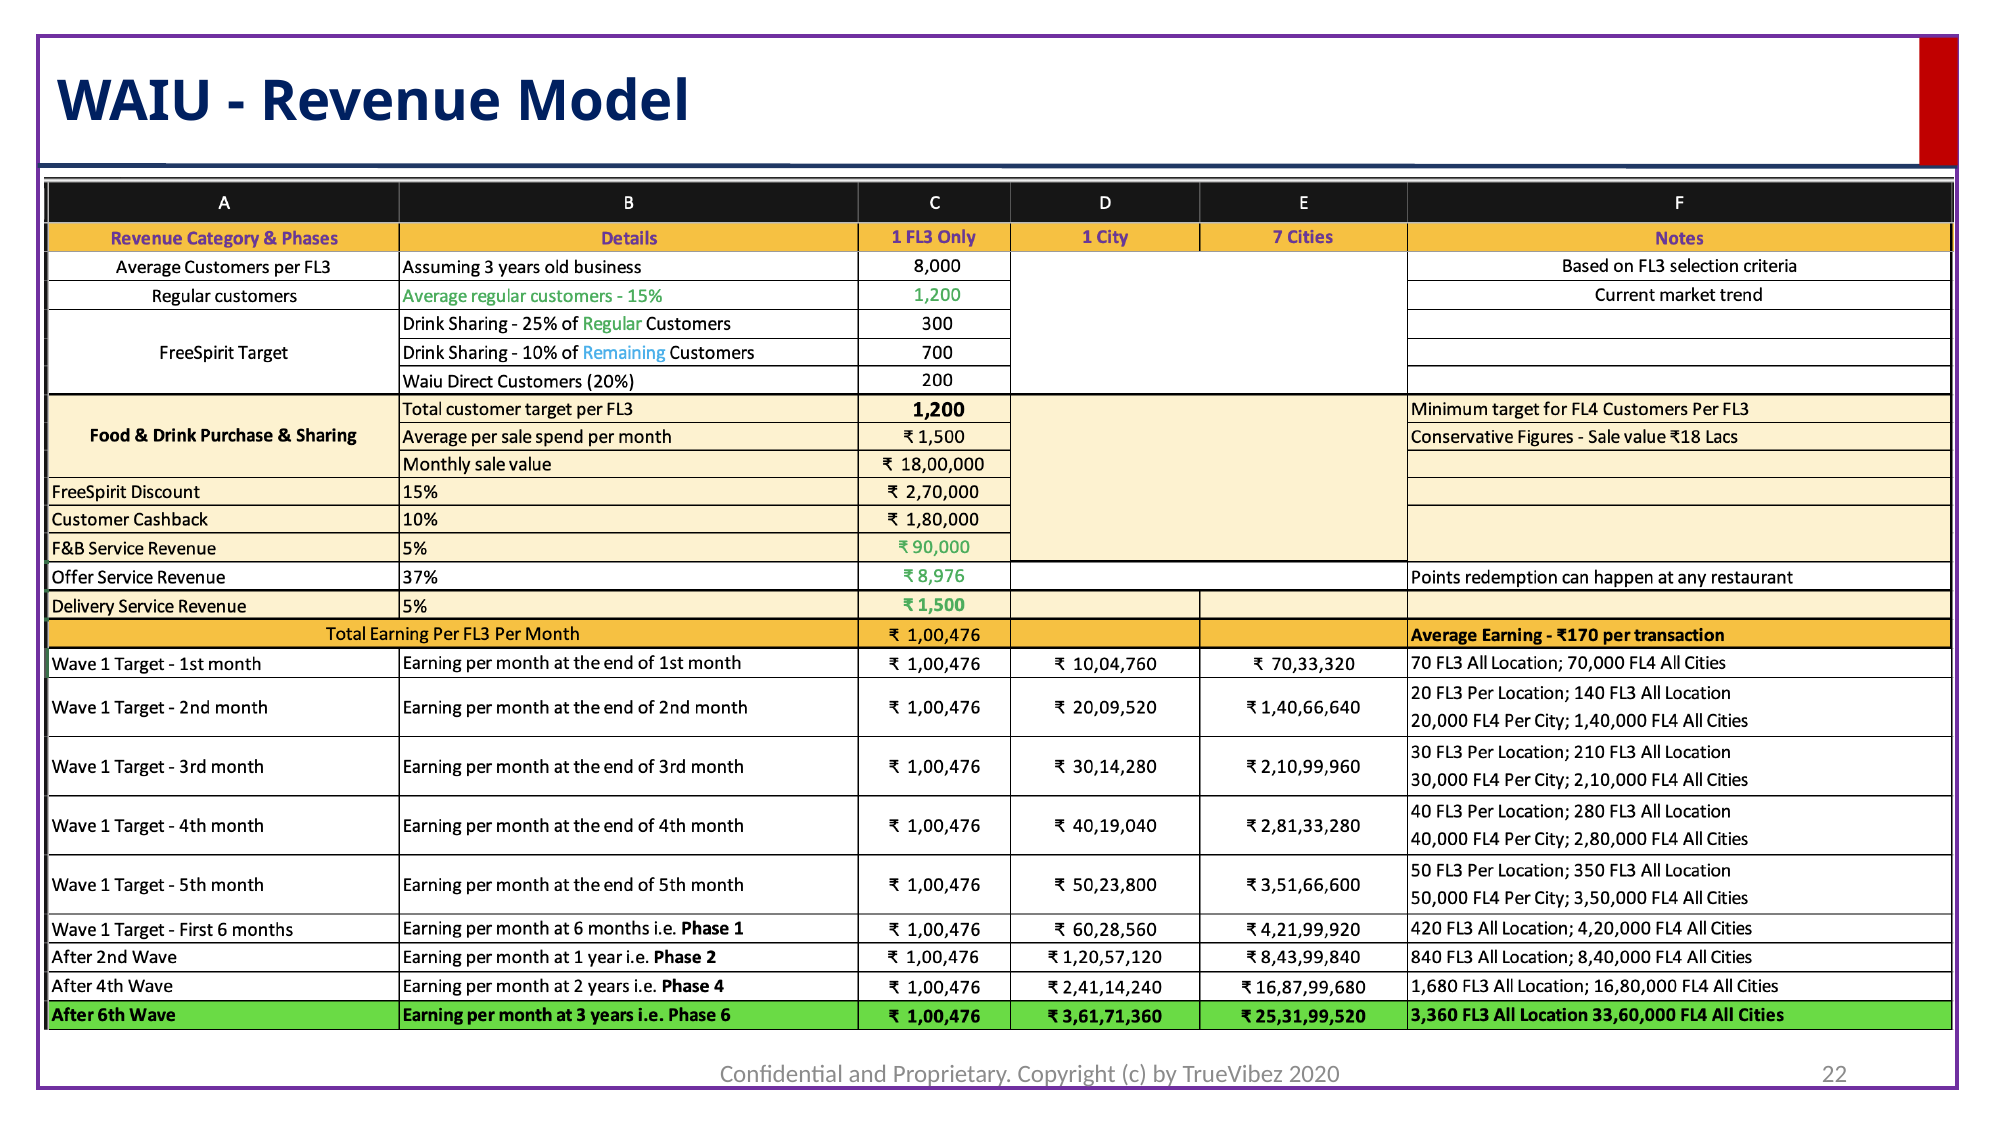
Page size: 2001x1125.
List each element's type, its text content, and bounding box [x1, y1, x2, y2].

picture [44, 177, 1954, 1031]
text_box [37, 35, 1958, 163]
text_box [37, 168, 1958, 1089]
text_box WAIU - Revenue Model [42, 57, 1863, 140]
footer Confidential and Proprietary. Copyright (c) by TrueVibez 2020 [692, 1042, 1368, 1103]
slide_number 22 [1412, 1042, 1863, 1103]
text_box [1918, 37, 1959, 167]
